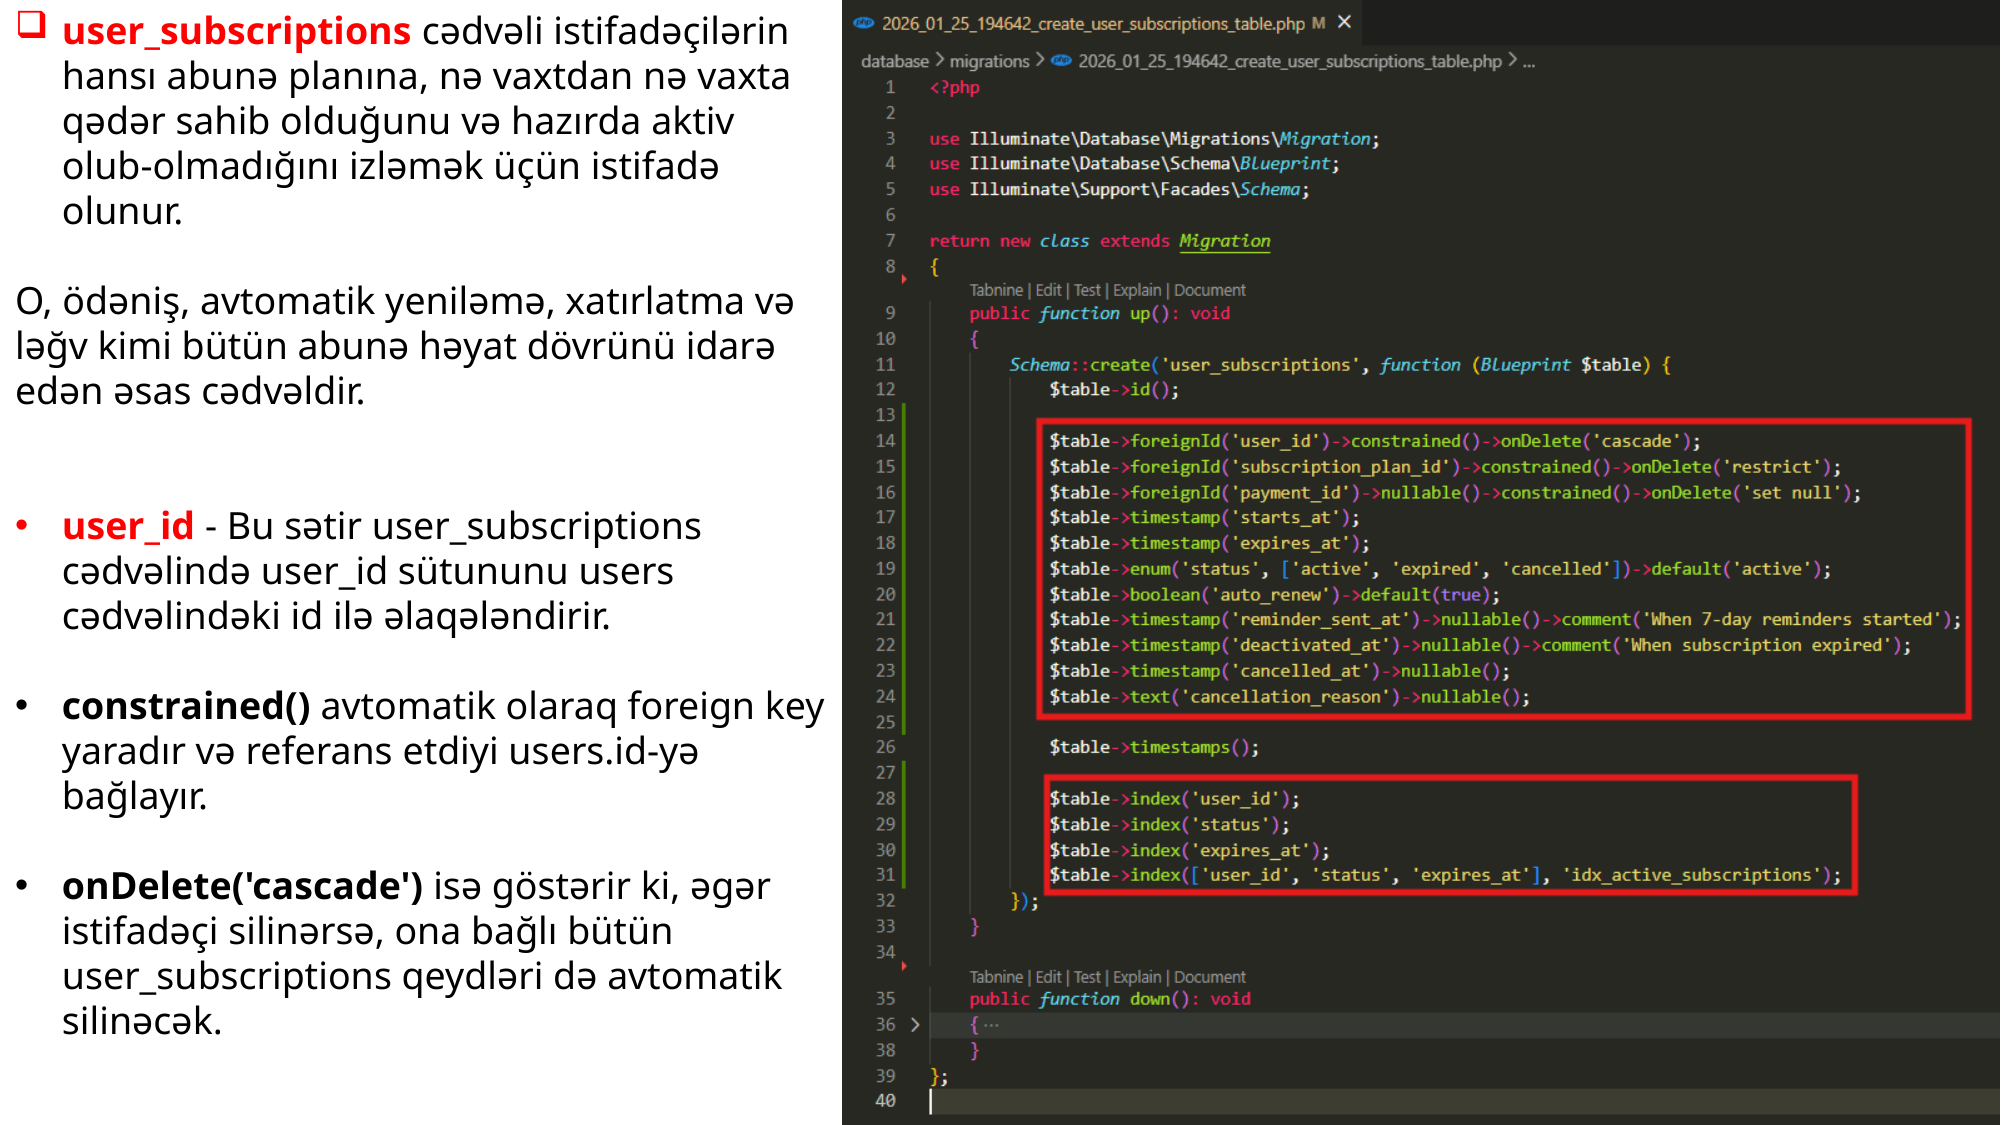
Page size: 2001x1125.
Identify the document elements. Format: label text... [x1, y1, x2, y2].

picture [841, 0, 2000, 1125]
text_box user_subscriptions cədvəli istifadəçilərin hansı abunə planına, nə vaxtdan nə vaxta qədər sahib olduğunu və hazırda aktiv olub-olmadığını izləmək üçün istifadə olunur. O, ödəniş, avtomatik yeniləmə, xatırlatma və ləğv kimi bütün abunə həyat dövrünü idarə edən əsas cədvəldir. user_id - Bu sətir user_subscriptions cədvəlində user_id sütununu users cədvəlindəki id ilə əlaqələndirir. constrained() avtomatik olaraq foreign key yaradır və referans etdiyi users.id-yə bağlayır. onDelete('cascade') isə göstərir ki, əgər istifadəçi silinərsə, ona bağlı bütün user_subscriptions qeydləri də avtomatik silinəcək. [0, 0, 841, 1095]
